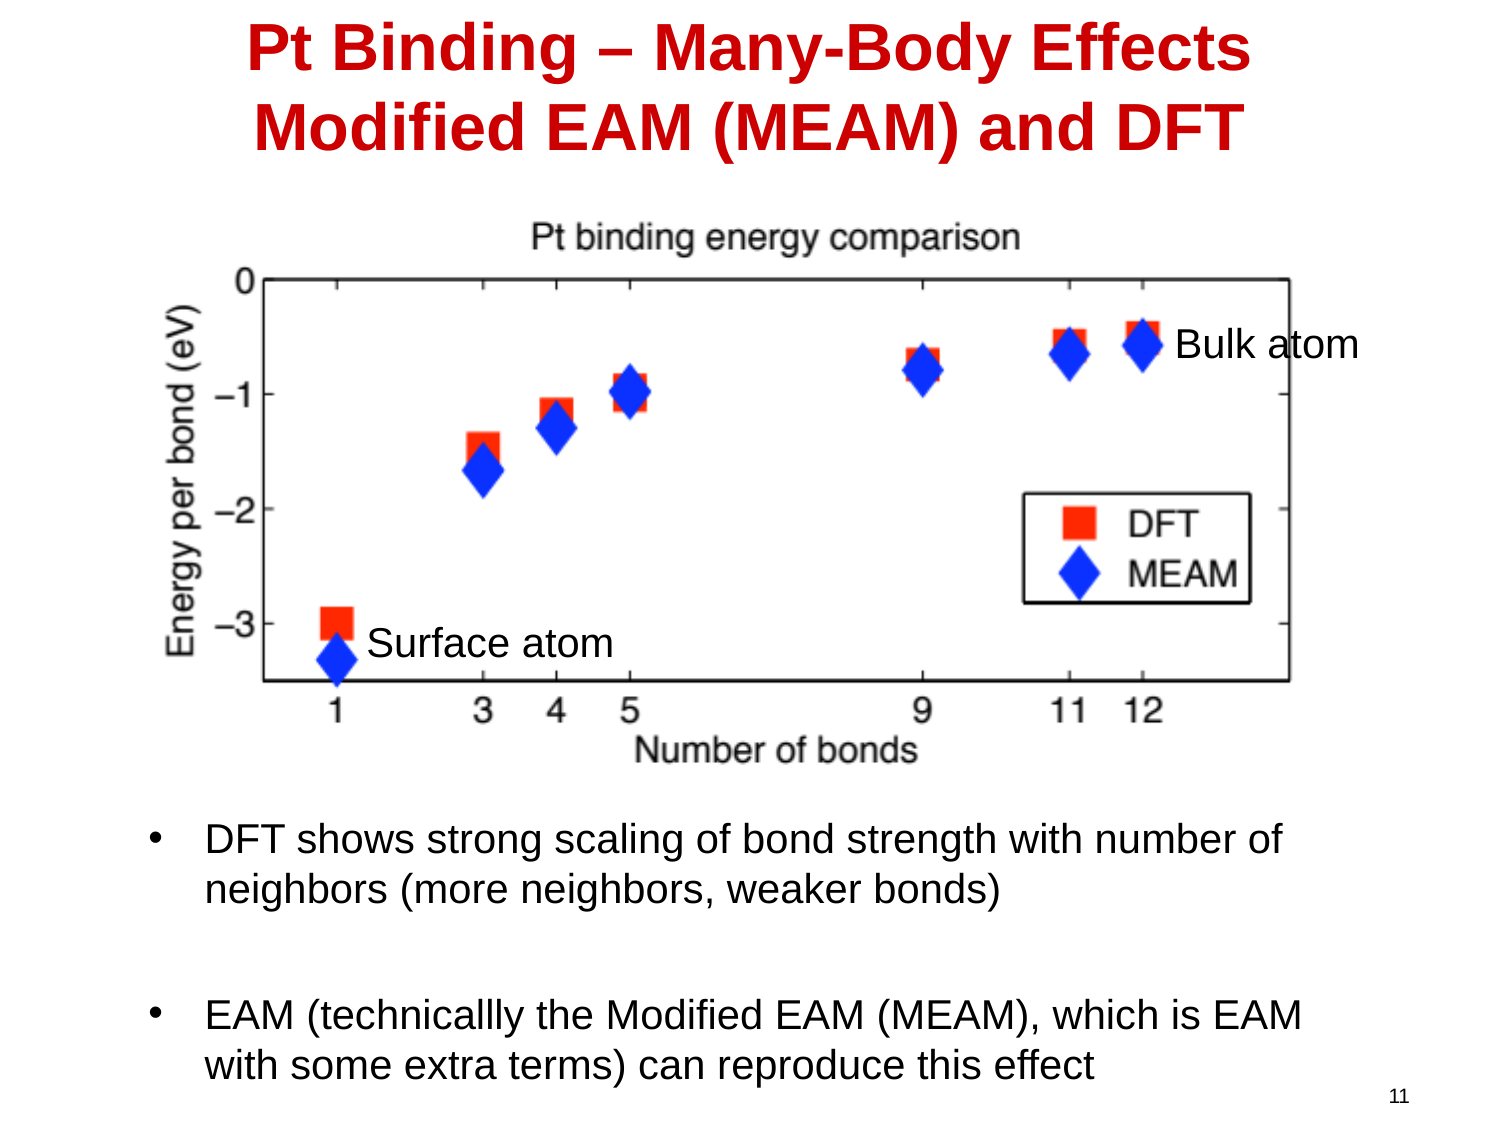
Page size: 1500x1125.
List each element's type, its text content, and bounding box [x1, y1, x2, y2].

slide_number 11 [1074, 1049, 1426, 1103]
text_box DFT shows strong scaling of bond strength with number of neighbors (more neighbors, weaker bonds) EAM (technicallly the Modified EAM (MEAM), which is EAM with some extra terms) can reproduce this effect [133, 804, 1368, 1095]
text_box Bulk atom [1329, 309, 1376, 375]
picture [91, 215, 1325, 770]
title Pt Binding – Many-Body Effects Modified EAM (MEAM) and DFT [0, 0, 1500, 169]
